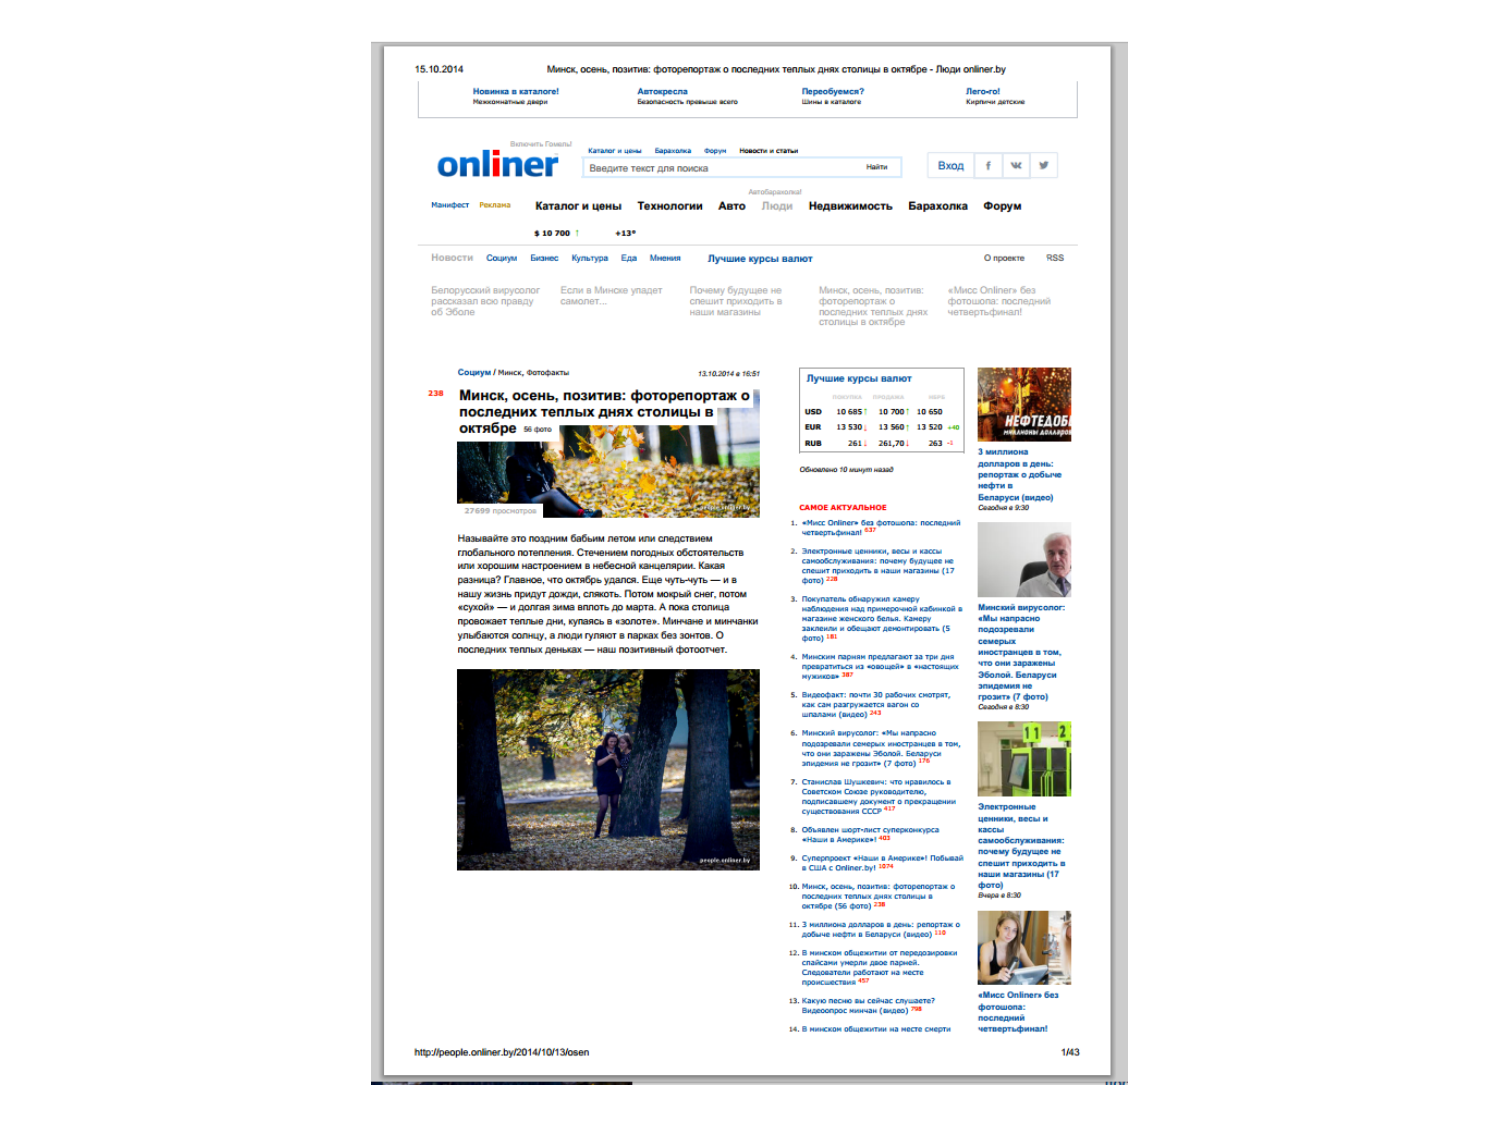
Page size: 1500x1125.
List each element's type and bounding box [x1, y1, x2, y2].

list [371, 41, 1129, 1085]
